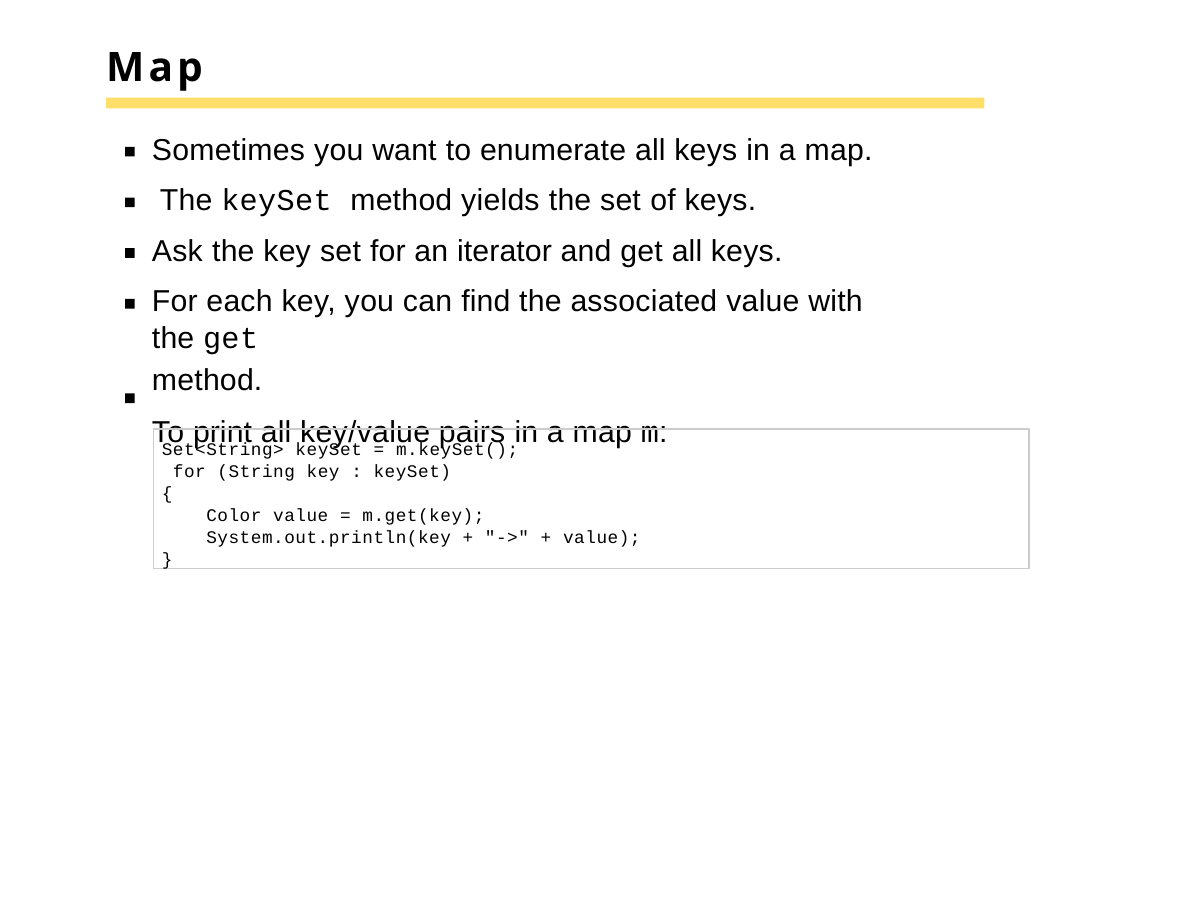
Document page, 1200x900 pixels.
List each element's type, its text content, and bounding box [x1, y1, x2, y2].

text_box Set<String> keySet = m.keySet(); for (String key : keySet) { Color value = m.get(key); System.out.println(key + "->" + value); } [153, 429, 1029, 569]
text_box [981, 97, 985, 109]
text_box Map Sometimes you want to enumerate all keys in a map. The keySet method yields the set of keys. Ask the key set for an iterator and get all keys. For each key, you can find the associated value with the get method. To print all key/value pairs in a map m: [103, 40, 981, 449]
